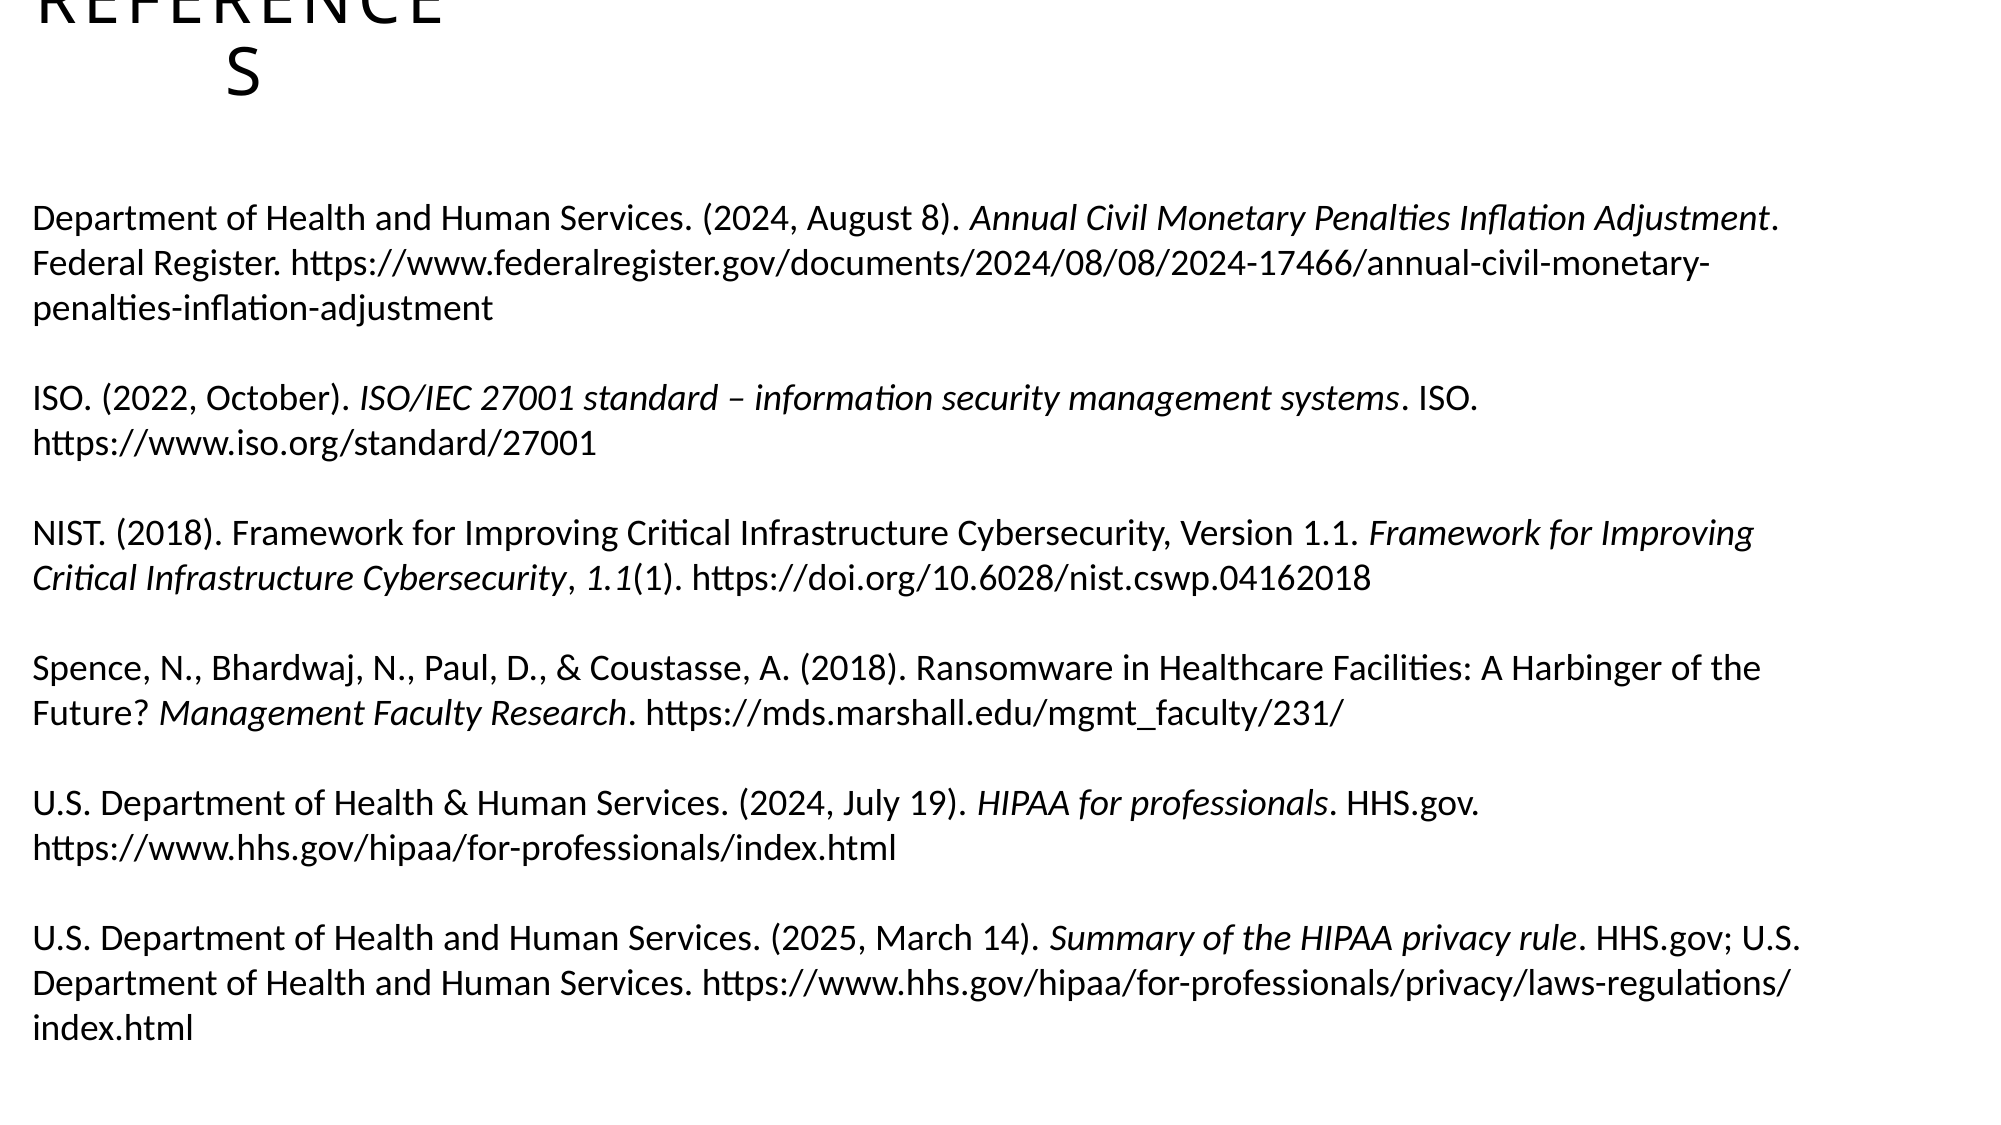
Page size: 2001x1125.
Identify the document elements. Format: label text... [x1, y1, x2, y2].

title References [17, 10, 470, 117]
text_box Department of Health and Human Services. (2024, August 8). Annual Civil Monetary Penalties Inflation Adjustment. Federal Register. https://www.federalregister.gov/documents/2024/08/08/2024-17466/annual-civil-monetary-penalties-inflation-adjustment ISO. (2022, October). ISO/IEC 27001 standard – information security management systems. ISO. https://www.iso.org/standard/27001 NIST. (2018). Framework for Improving Critical Infrastructure Cybersecurity, Version 1.1. Framework for Improving Critical Infrastructure Cybersecurity, 1.1(1). https://doi.org/10.6028/nist.cswp.04162018 Spence, N., Bhardwaj, N., Paul, D., & Coustasse, A. (2018). Ransomware in Healthcare Facilities: A Harbinger of the Future? Management Faculty Research. https://mds.marshall.edu/mgmt_faculty/231/ U.S. Department of Health & Human Services. (2024, July 19). HIPAA for professionals. HHS.gov. https://www.hhs.gov/hipaa/for-professionals/index.html U.S. Department of Health and Human Services. (2025, March 14). Summary of the HIPAA privacy rule. HHS.gov; U.S. Department of Health and Human Services. https://www.hhs.gov/hipaa/for-professionals/privacy/laws-regulations/index.html [17, 185, 1834, 1125]
